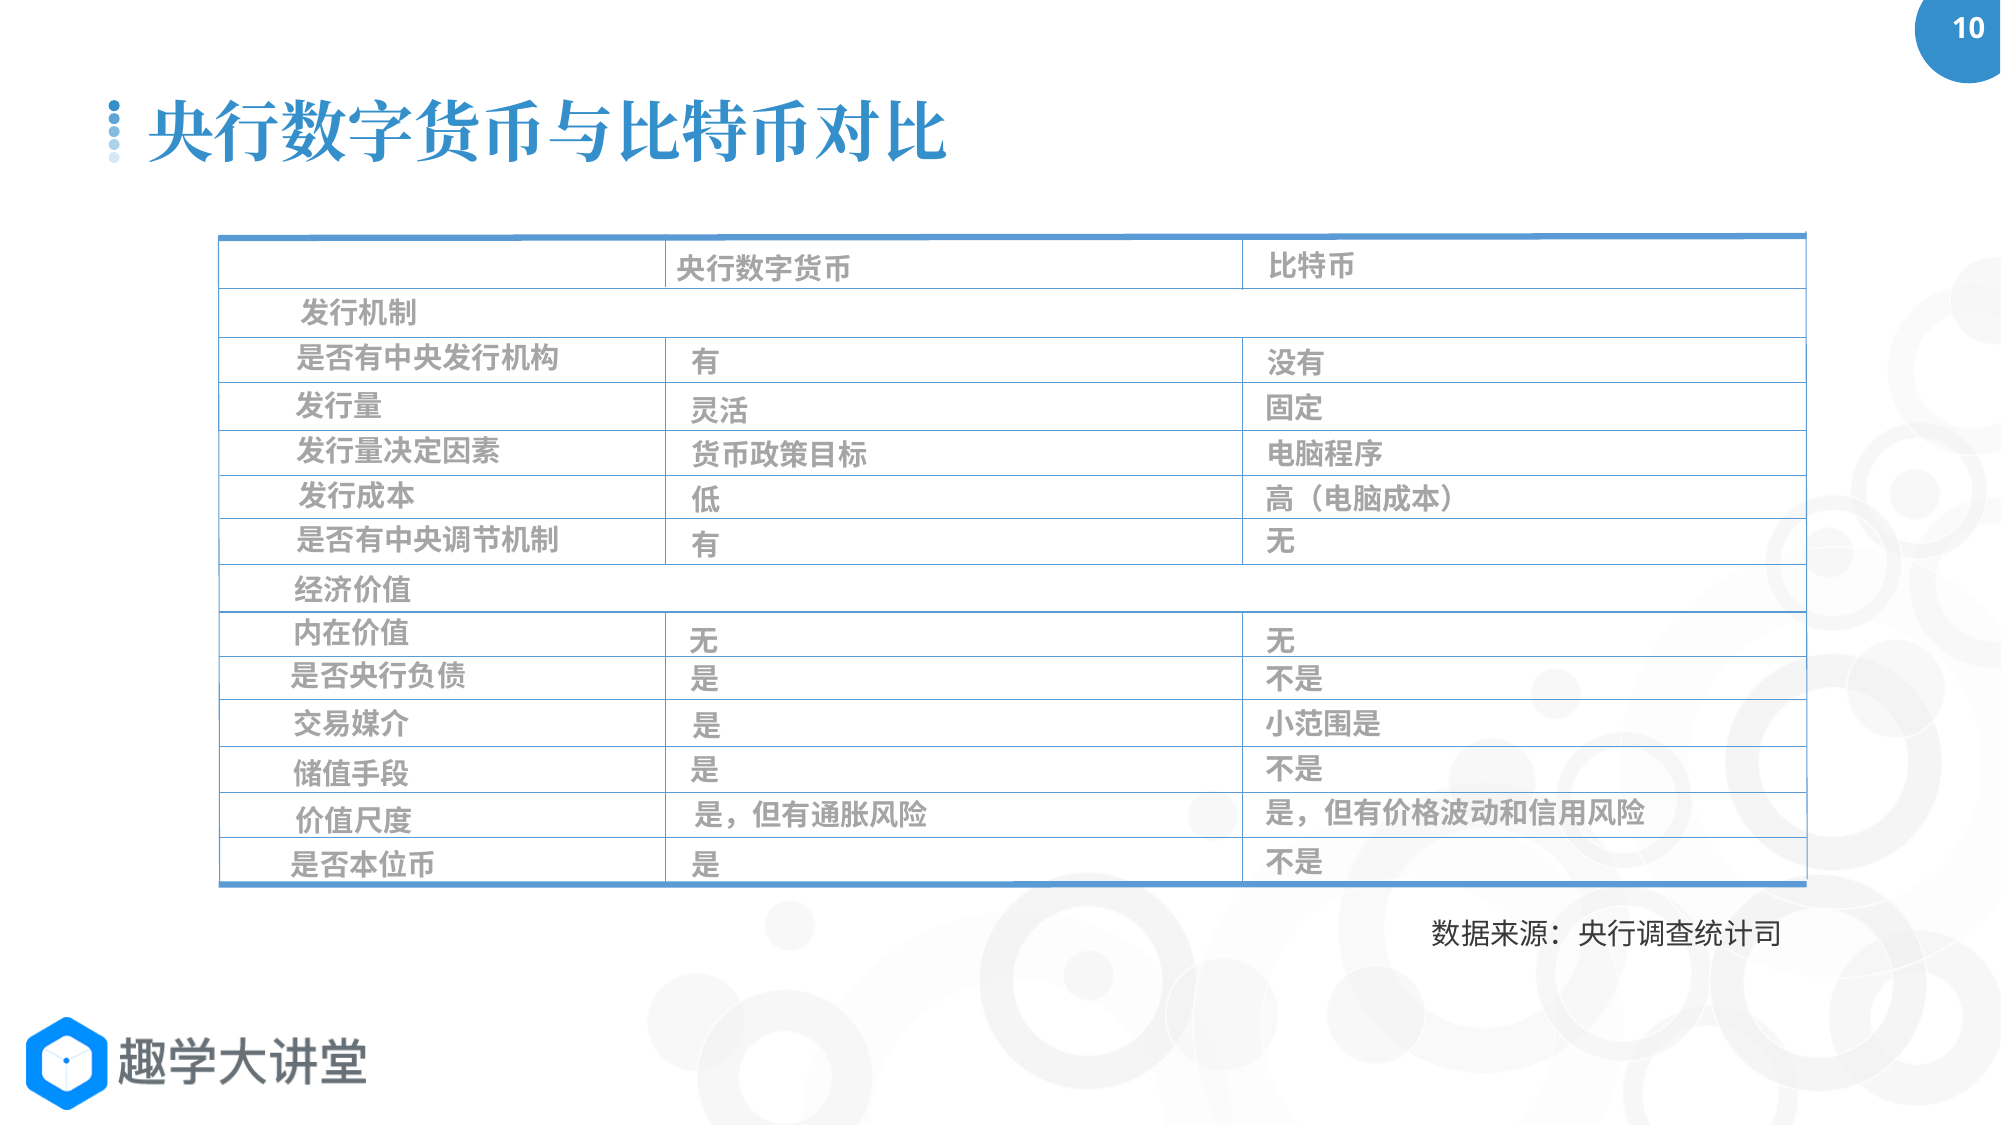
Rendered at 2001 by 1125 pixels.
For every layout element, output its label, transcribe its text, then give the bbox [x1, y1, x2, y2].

text_box 数据来源：央行调查统计司 [1417, 907, 1805, 958]
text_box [275, 240, 1663, 890]
picture [25, 1017, 368, 1110]
text_box 央行数字货币与比特币对比 [132, 81, 964, 177]
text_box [218, 231, 1808, 886]
